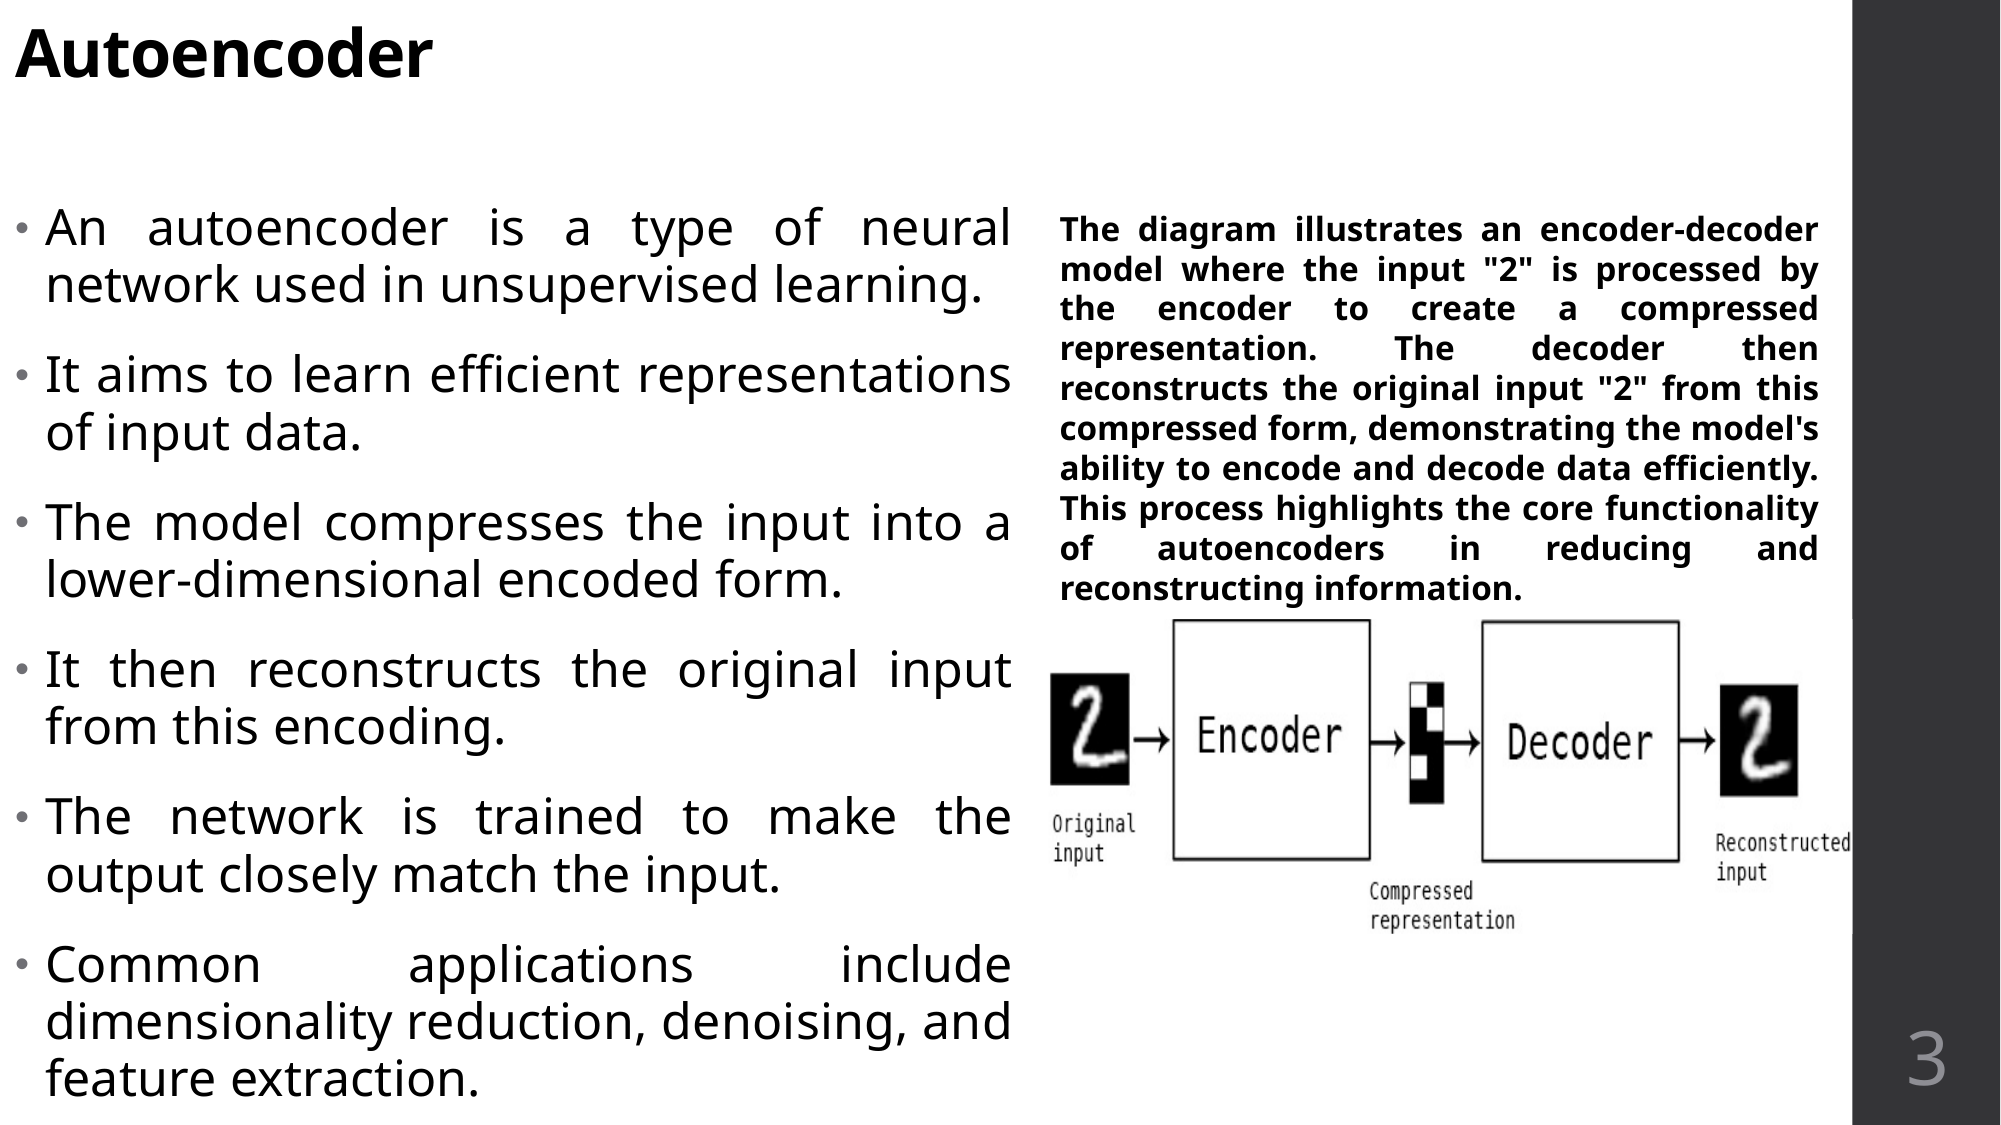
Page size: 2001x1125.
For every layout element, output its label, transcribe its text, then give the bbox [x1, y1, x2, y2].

title Autoencoder [0, 0, 1576, 100]
slide_number 3 [1852, 1012, 2000, 1110]
text_box The diagram illustrates an encoder-decoder model where the input "2" is processed by the encoder to create a compressed representation. The decoder then reconstructs the original input "2" from this compressed form, demonstrating the model's ability to encode and decode data efficiently. This process highlights the core functionality of autoencoders in reducing and reconstructing information. [1044, 200, 1835, 615]
picture [1044, 619, 1853, 934]
list An autoencoder is a type of neural network used in unsupervised learning. It aims to learn efficient representations of input data. The model compresses the input into a lower-dimensional encoded form. It then reconstructs the original input from this encoding. The network is trained to make the output closely match the input. Common applications include dimensionality reduction, denoising, and feature extraction. [0, 192, 1030, 1110]
